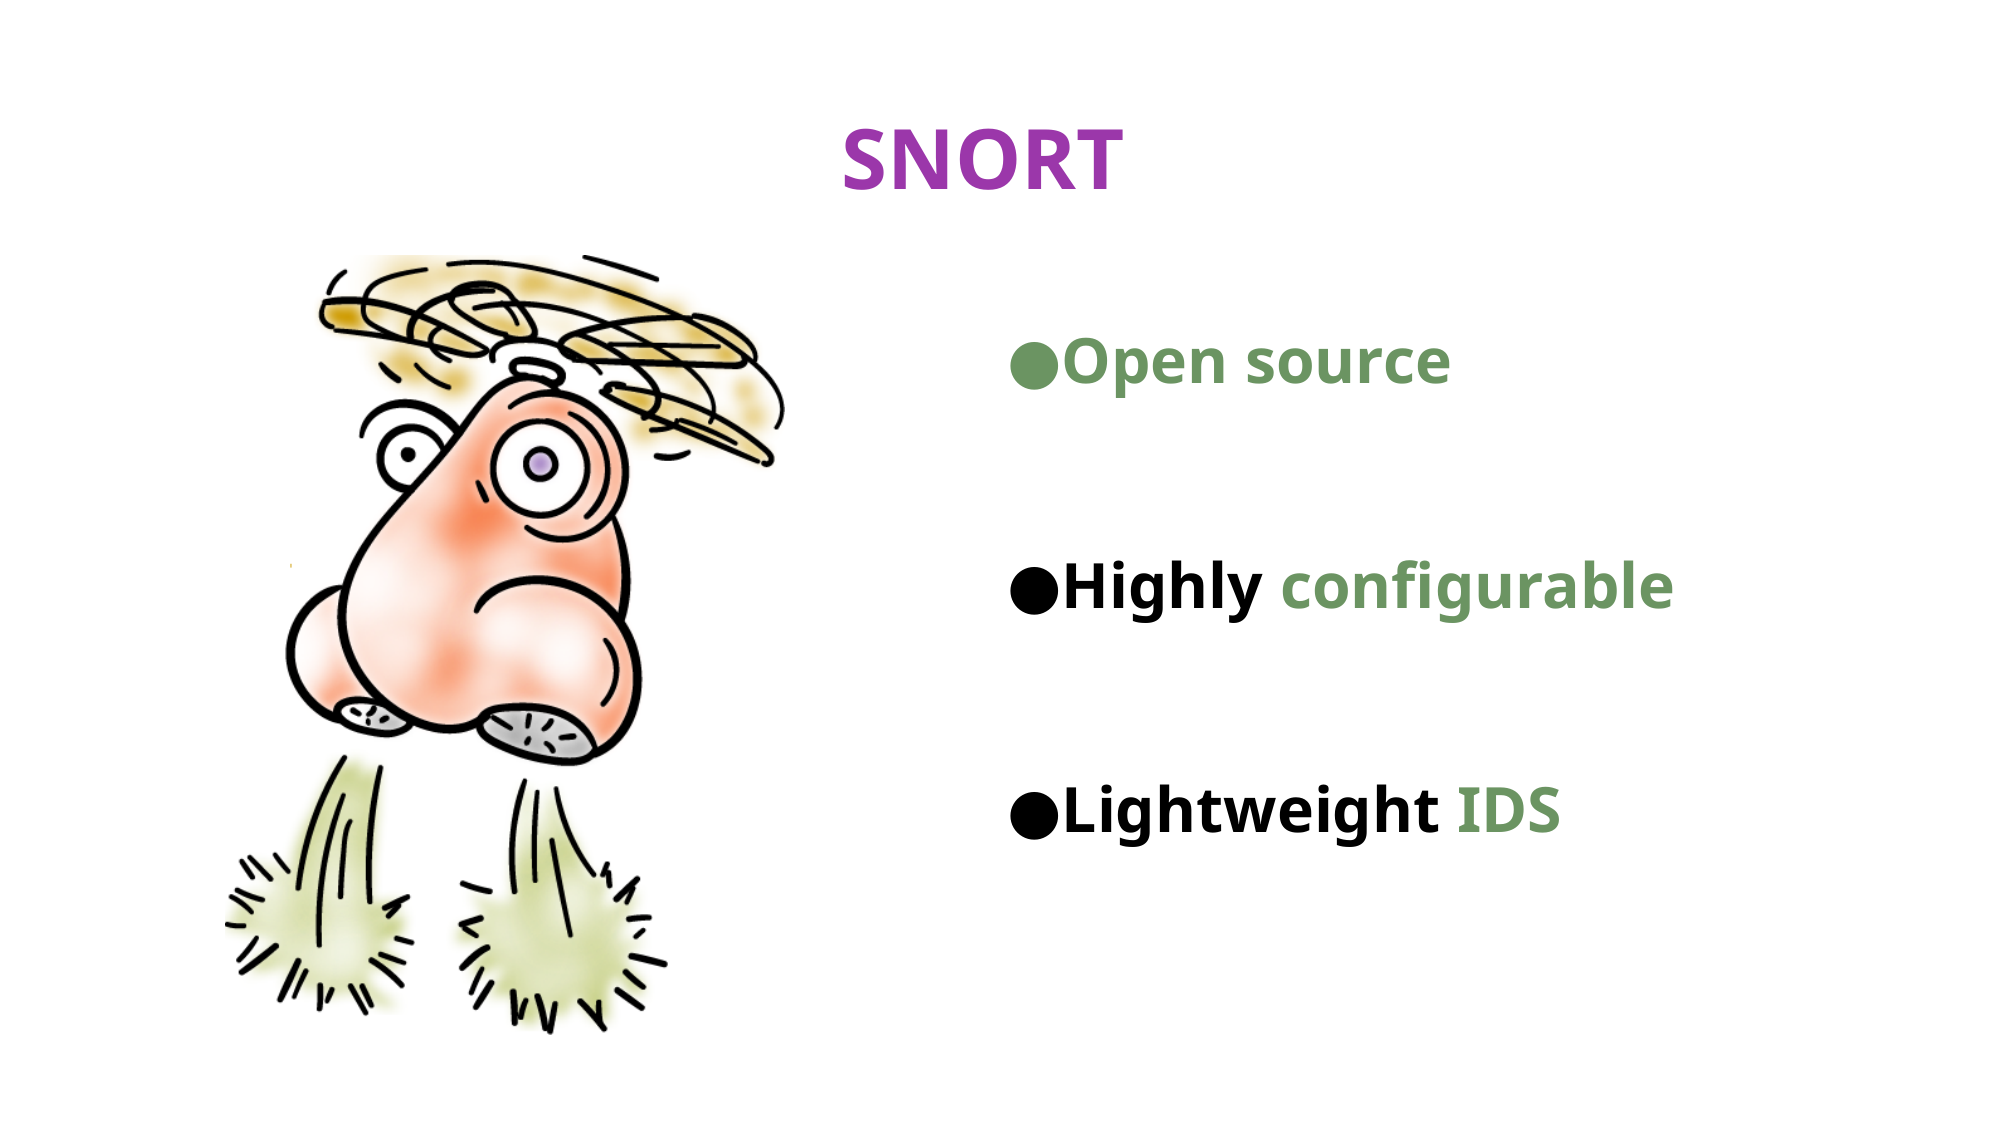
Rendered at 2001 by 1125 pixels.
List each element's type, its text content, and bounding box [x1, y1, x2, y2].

title SNORT [133, 37, 1834, 225]
list Open source Highly configurable Lightweight IDS [950, 301, 2000, 1106]
picture [225, 255, 785, 1036]
